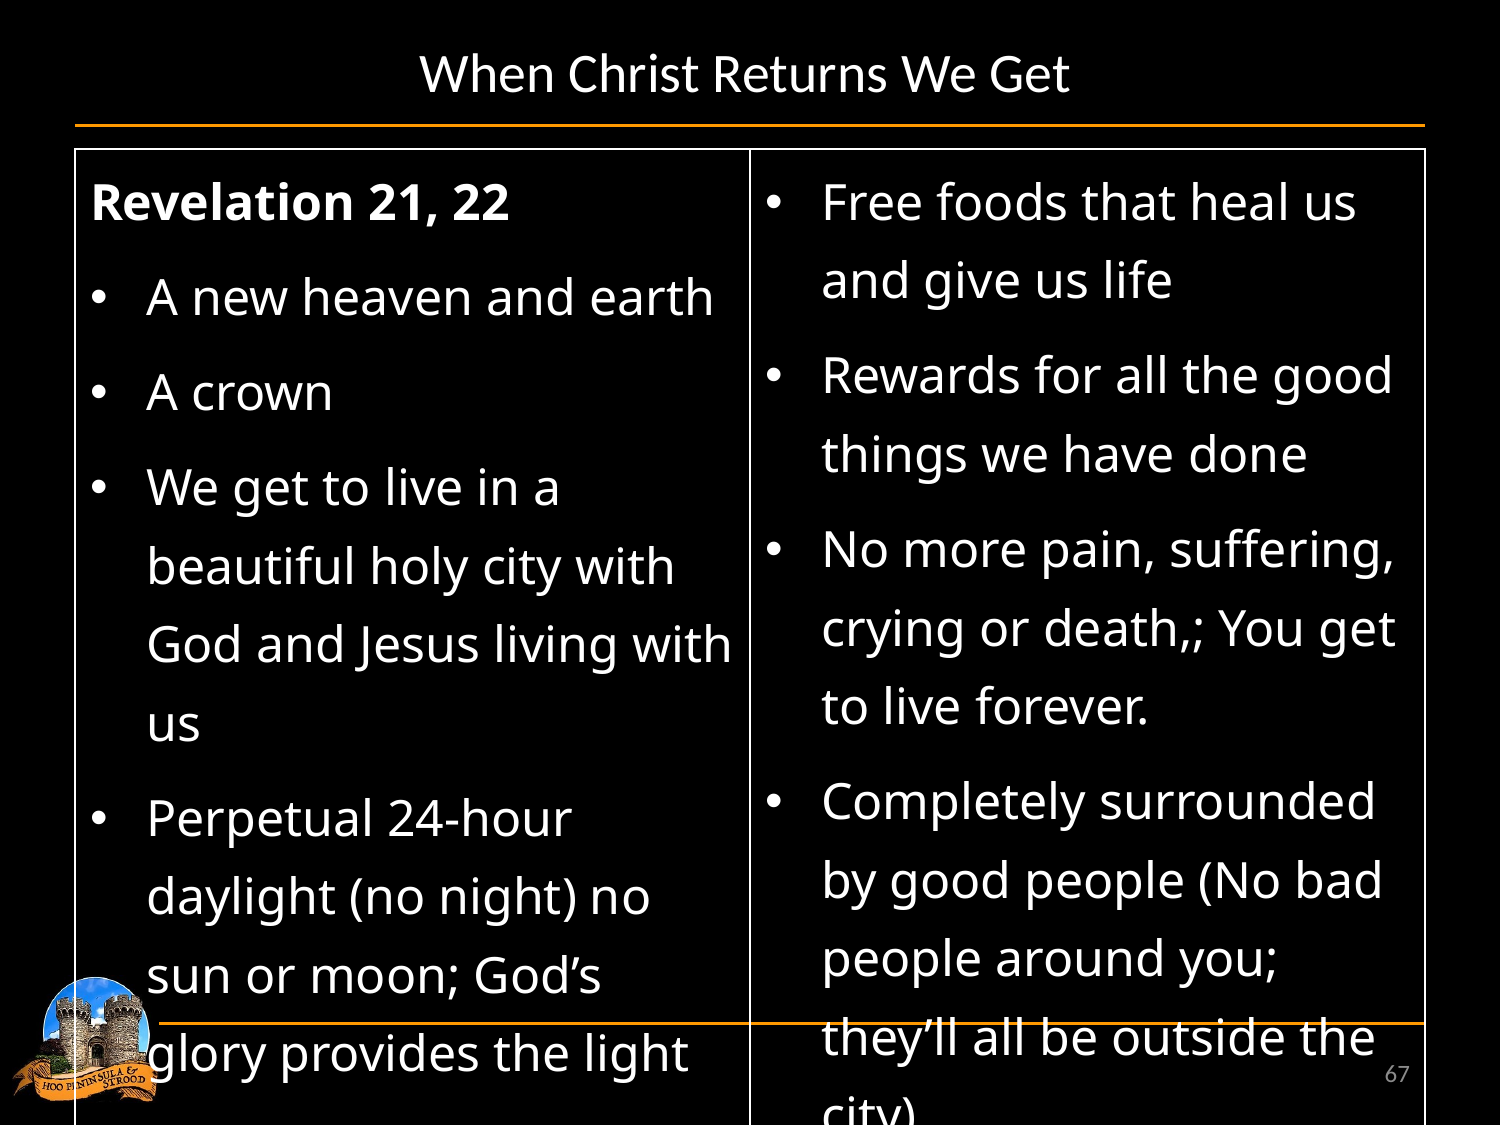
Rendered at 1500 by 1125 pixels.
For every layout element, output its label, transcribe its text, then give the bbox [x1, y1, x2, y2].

slide_number 67 [1074, 1042, 1425, 1103]
table_header Free foods that heal us and give us life Rewards for all the good things we have done No more pain, suffering, crying or death,; You get to live forever. Completely surrounded by good people (No bad people around you; they’ll all be outside the city) [751, 150, 1424, 1125]
table_header Revelation 21, 22 A new heaven and earth A crown We get to live in a beautiful holy city with God and Jesus living with us Perpetual 24-hour daylight (no night) no sun or moon; God’s glory provides the light [76, 150, 749, 1125]
picture [11, 975, 74, 1103]
title When Christ Returns We Get [70, 42, 1421, 115]
footer [512, 1042, 988, 1103]
